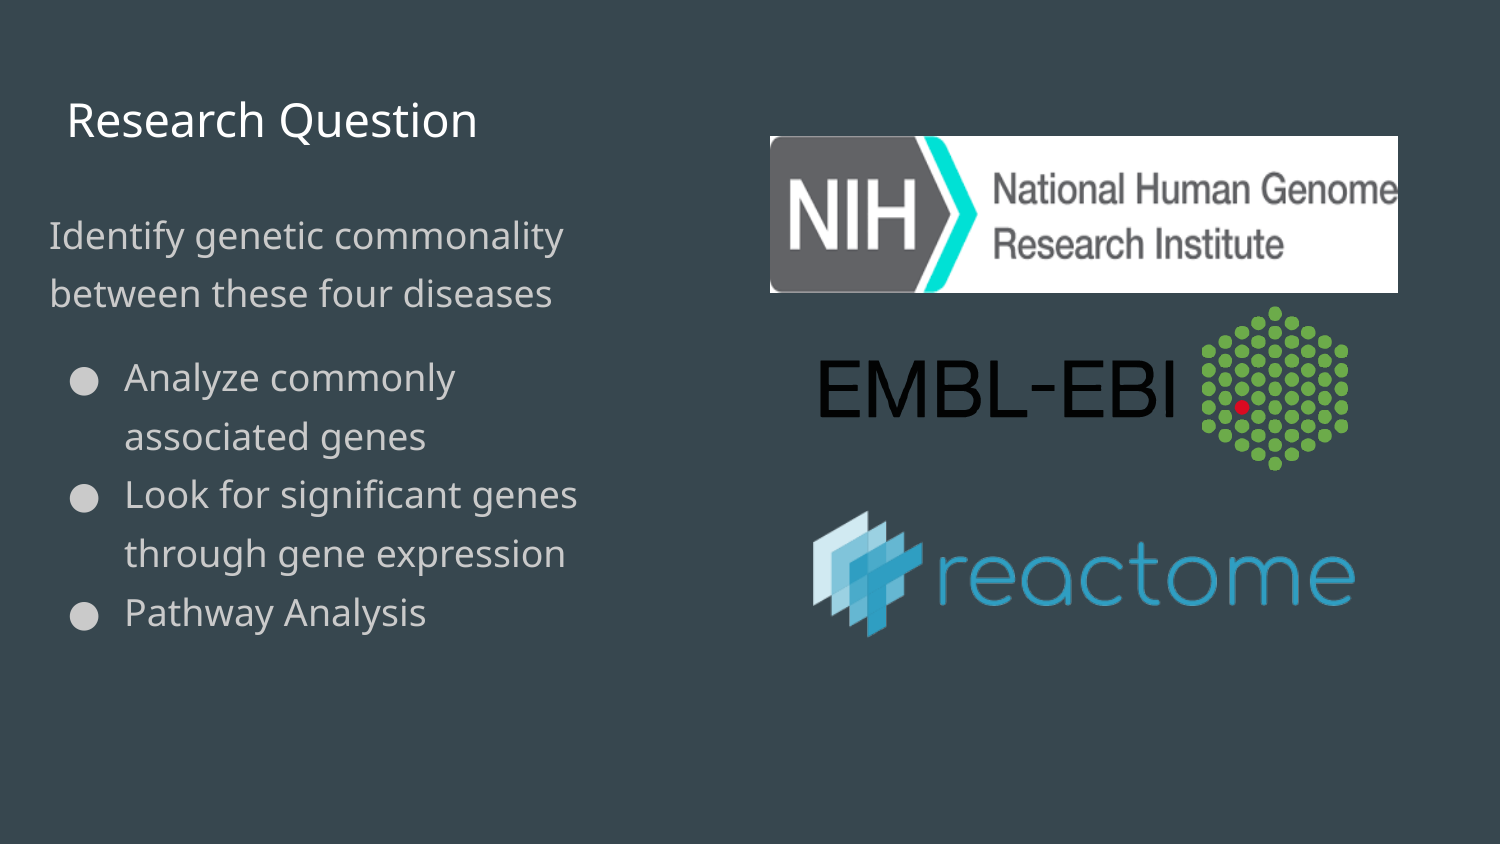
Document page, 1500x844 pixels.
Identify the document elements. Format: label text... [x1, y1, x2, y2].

picture [813, 510, 1355, 639]
picture [770, 136, 1398, 293]
title Research Question [51, 72, 1449, 167]
picture [820, 306, 1348, 471]
list Identify genetic commonality between these four diseases Analyze commonly associated genes Look for significant genes through gene expression Pathway Analysis [34, 186, 661, 747]
